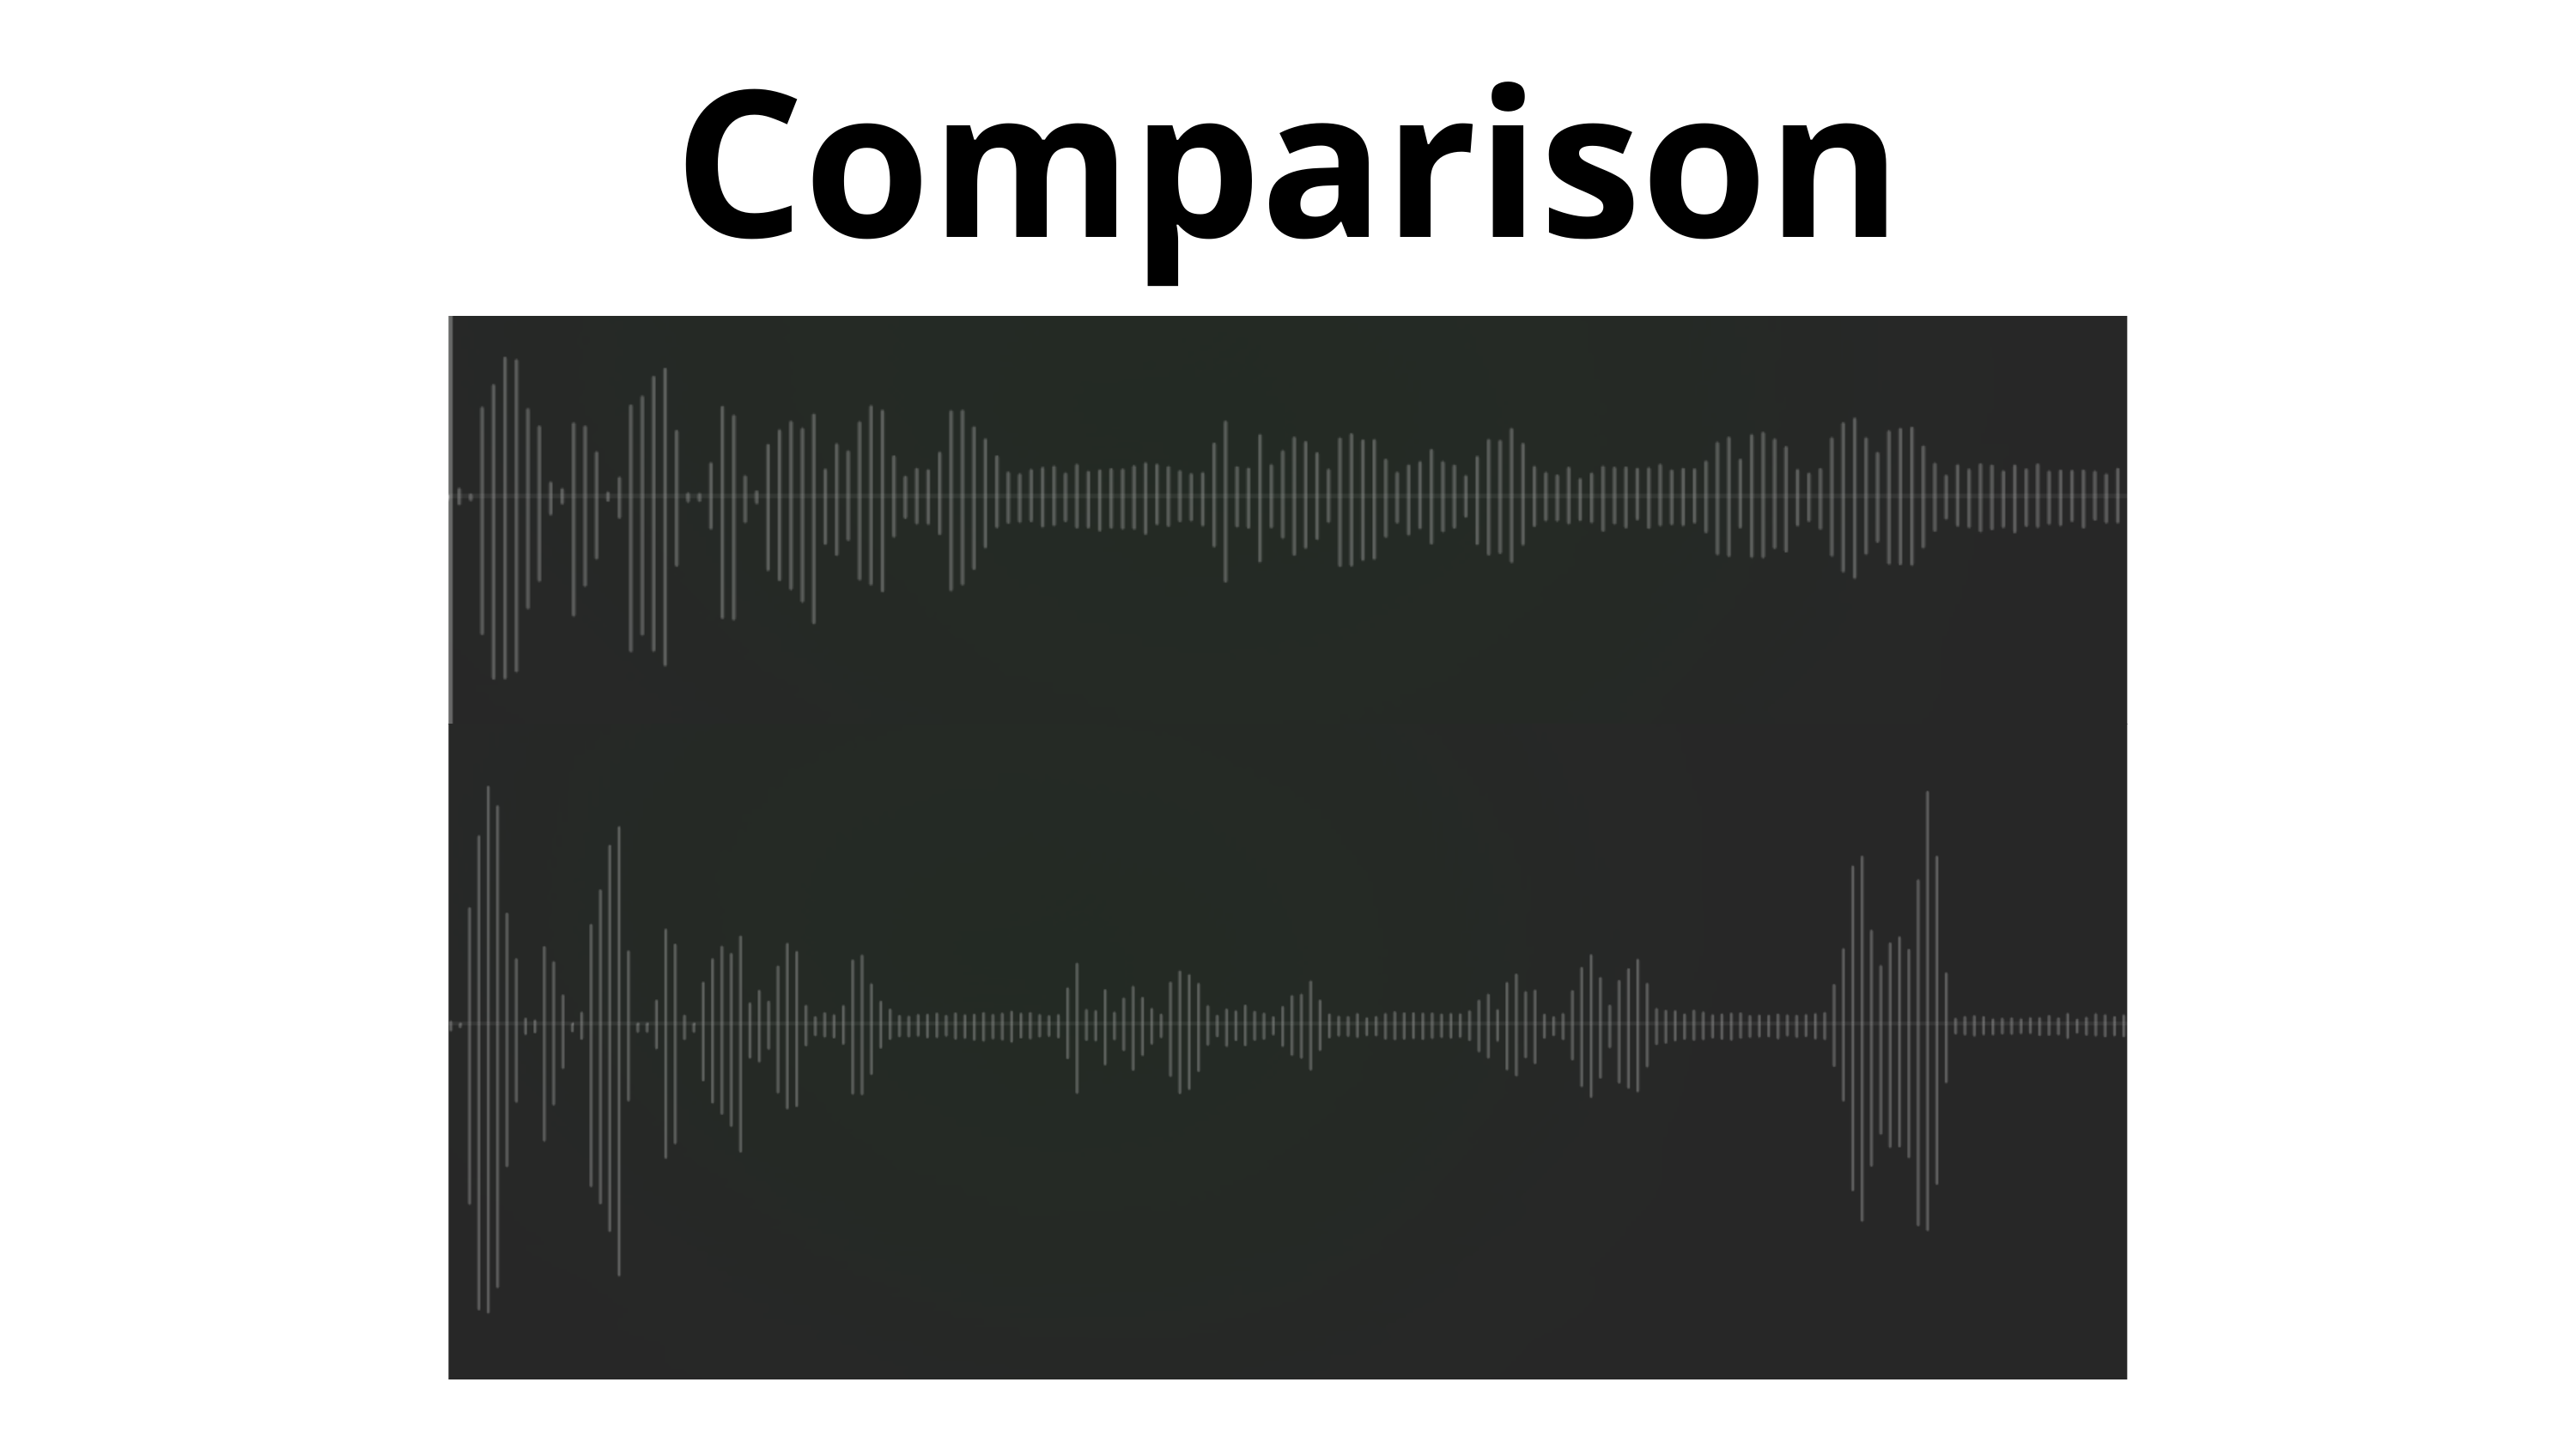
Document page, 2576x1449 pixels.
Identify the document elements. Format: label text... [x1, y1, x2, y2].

text_box [448, 316, 2128, 724]
text_box [448, 724, 2128, 1379]
text_box Comparison [673, 0, 1903, 278]
